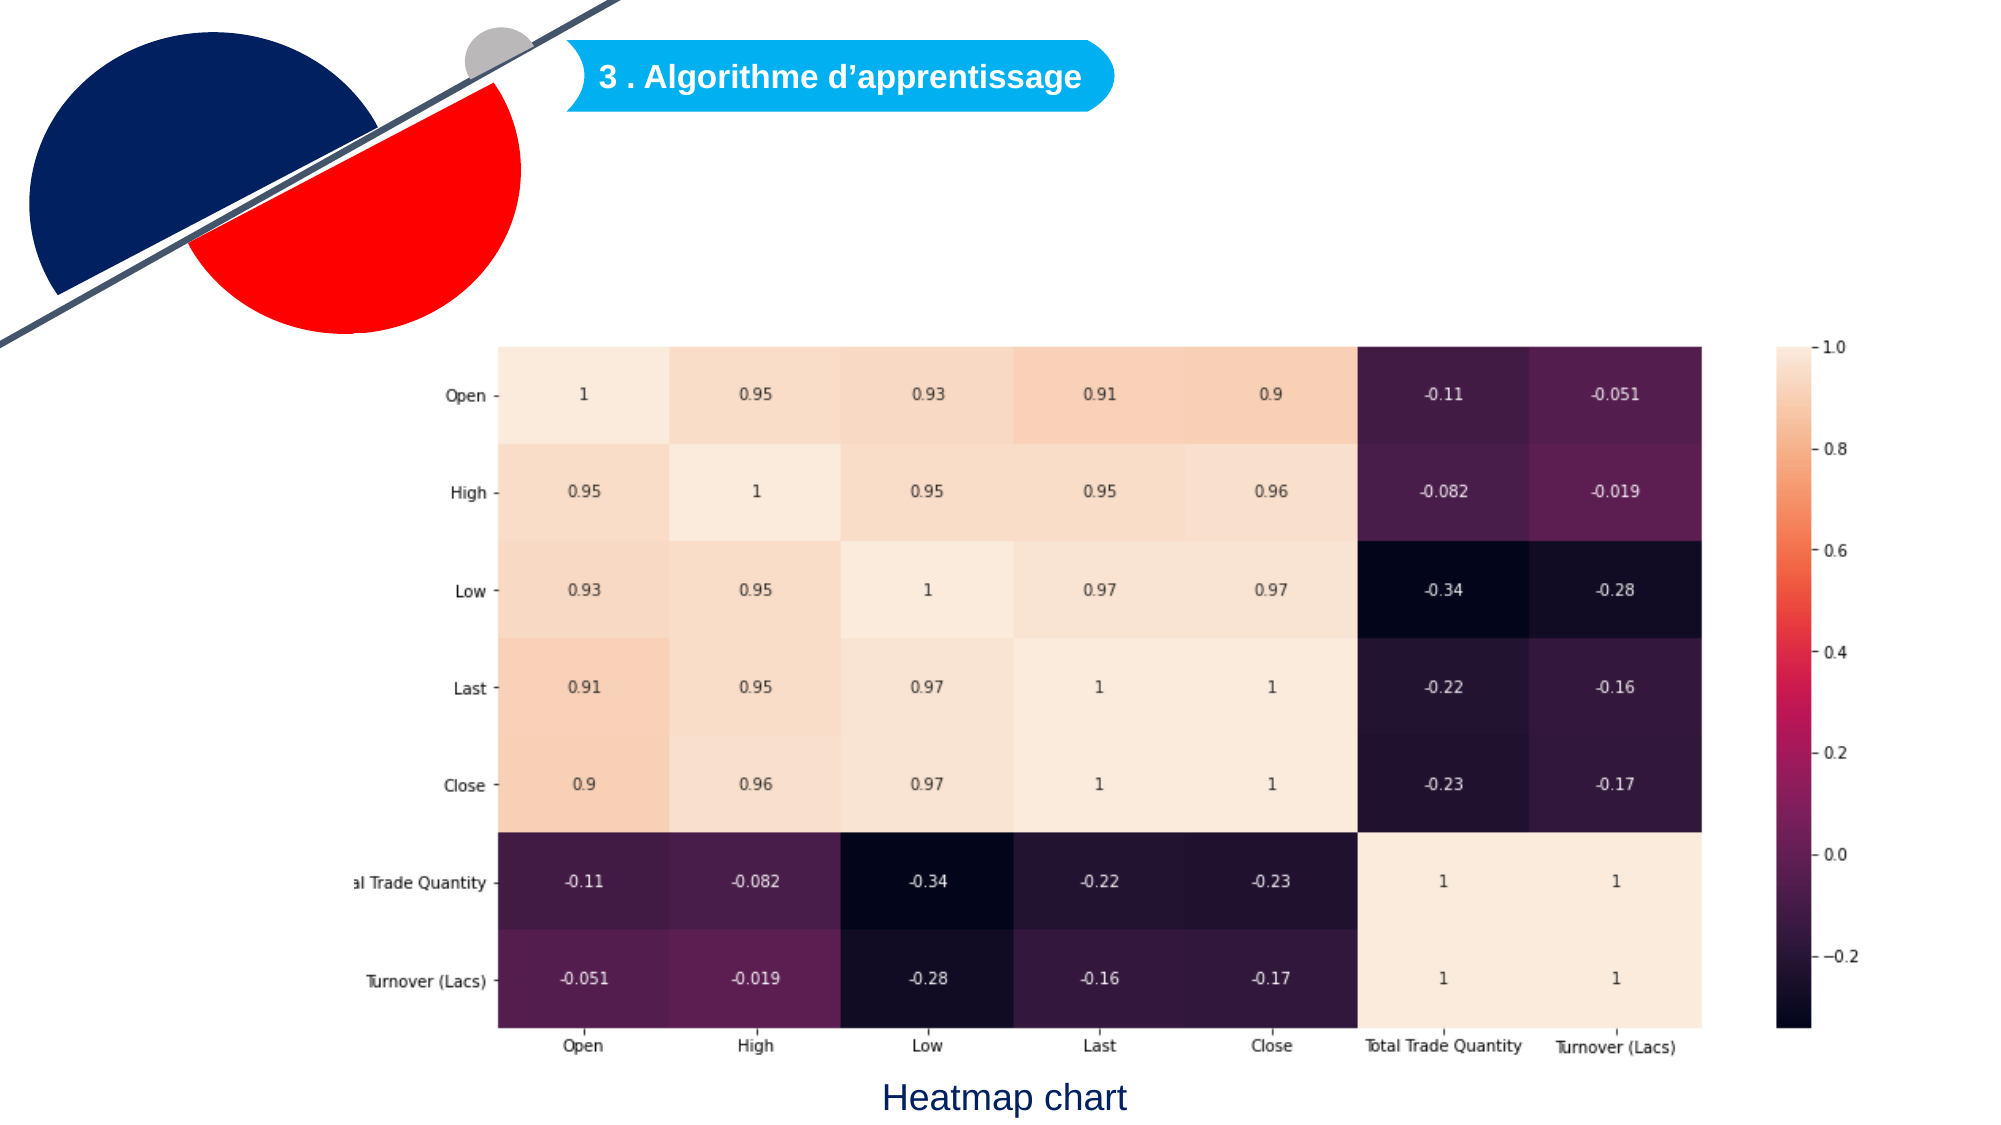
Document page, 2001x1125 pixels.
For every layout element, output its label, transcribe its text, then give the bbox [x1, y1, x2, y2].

text_box Heatmap chart [867, 1066, 1143, 1125]
text_box 3 . Algorithme d’apprentissage [700, 48, 1099, 103]
picture [354, 333, 1921, 1066]
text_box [0, 27, 700, 334]
text_box [700, 40, 1115, 112]
